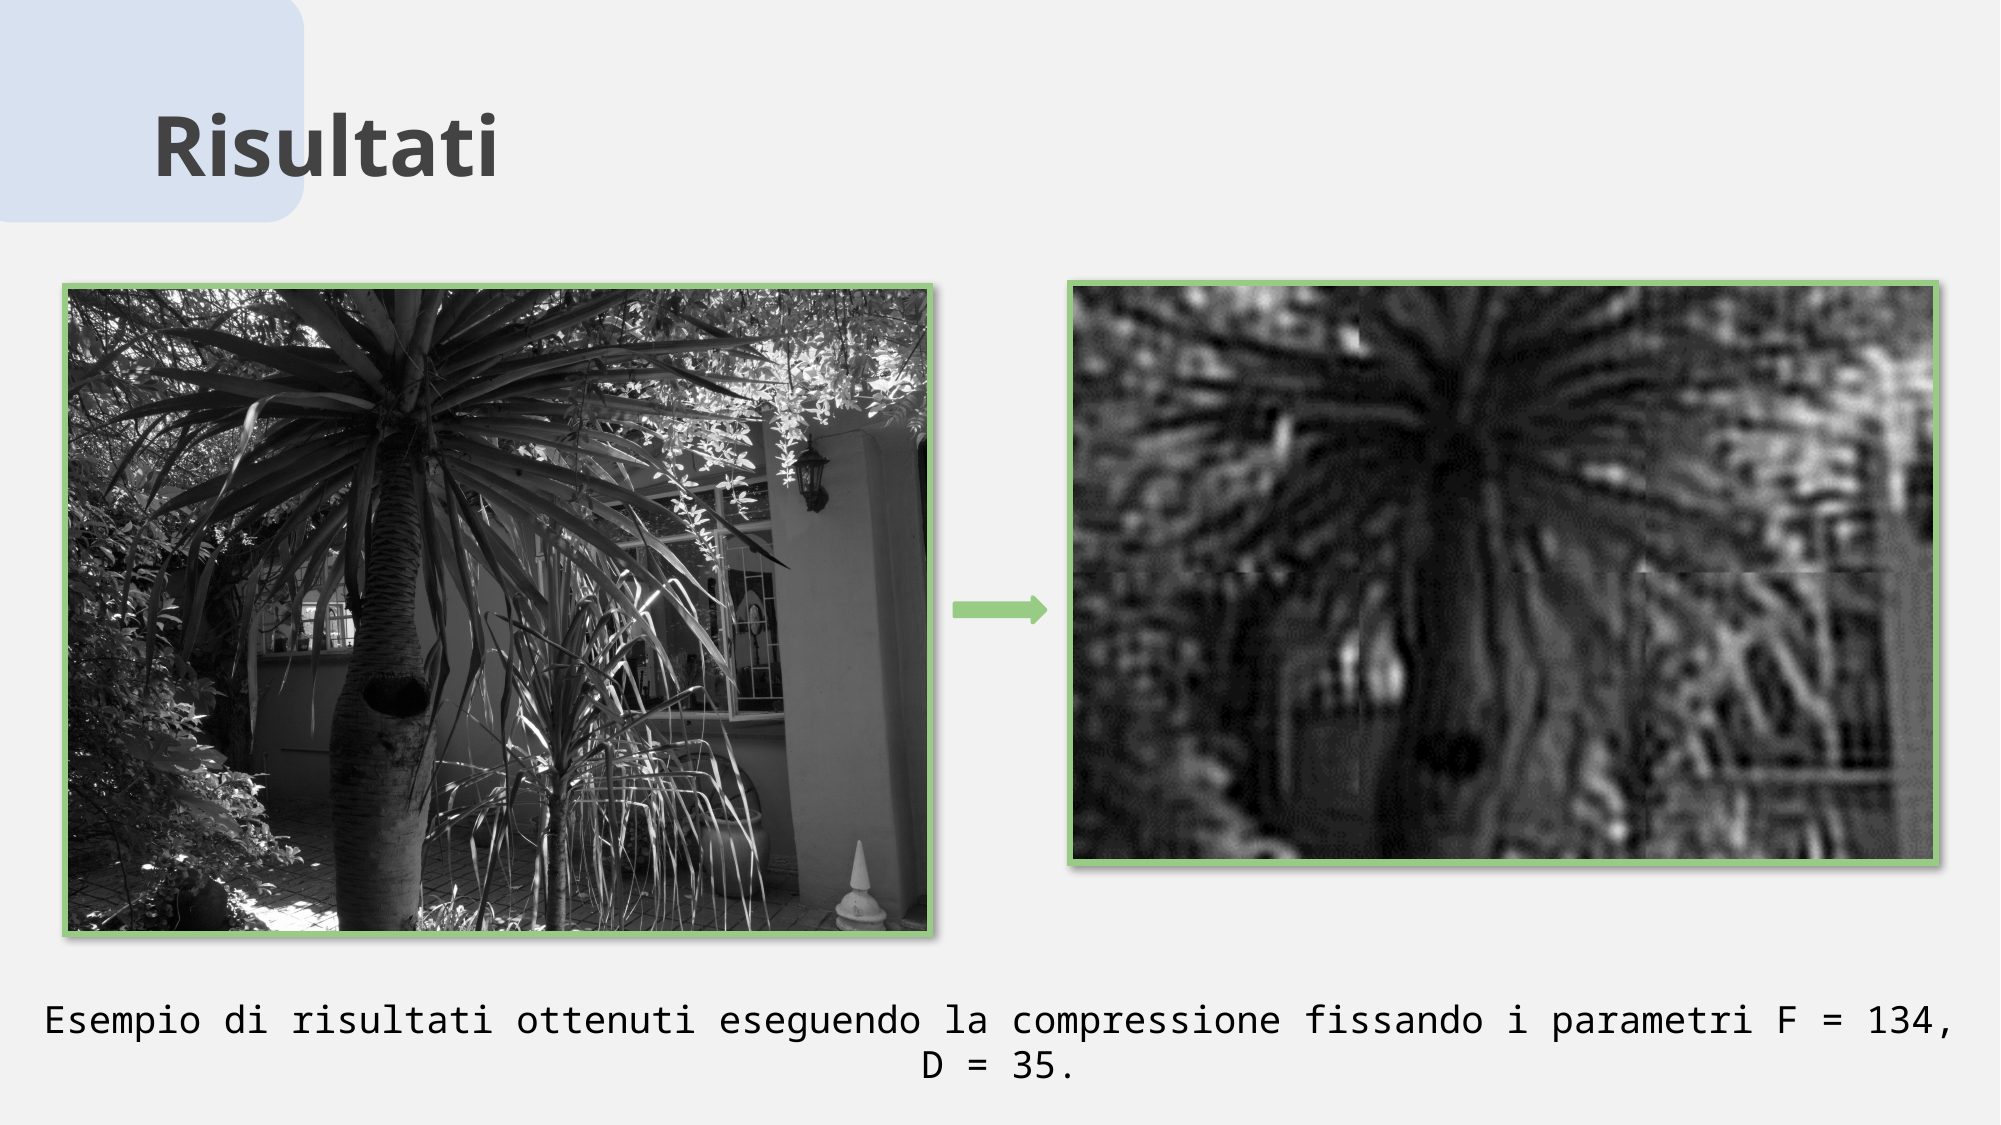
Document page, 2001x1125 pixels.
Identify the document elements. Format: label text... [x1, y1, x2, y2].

title Risultati [136, 77, 854, 231]
picture [1072, 285, 1934, 860]
text_box Esempio di risultati ottenuti eseguendo la compressione fissando i parametri F = 134, D = 35. [24, 988, 1975, 1094]
picture [67, 288, 928, 932]
text_box [952, 595, 1048, 625]
